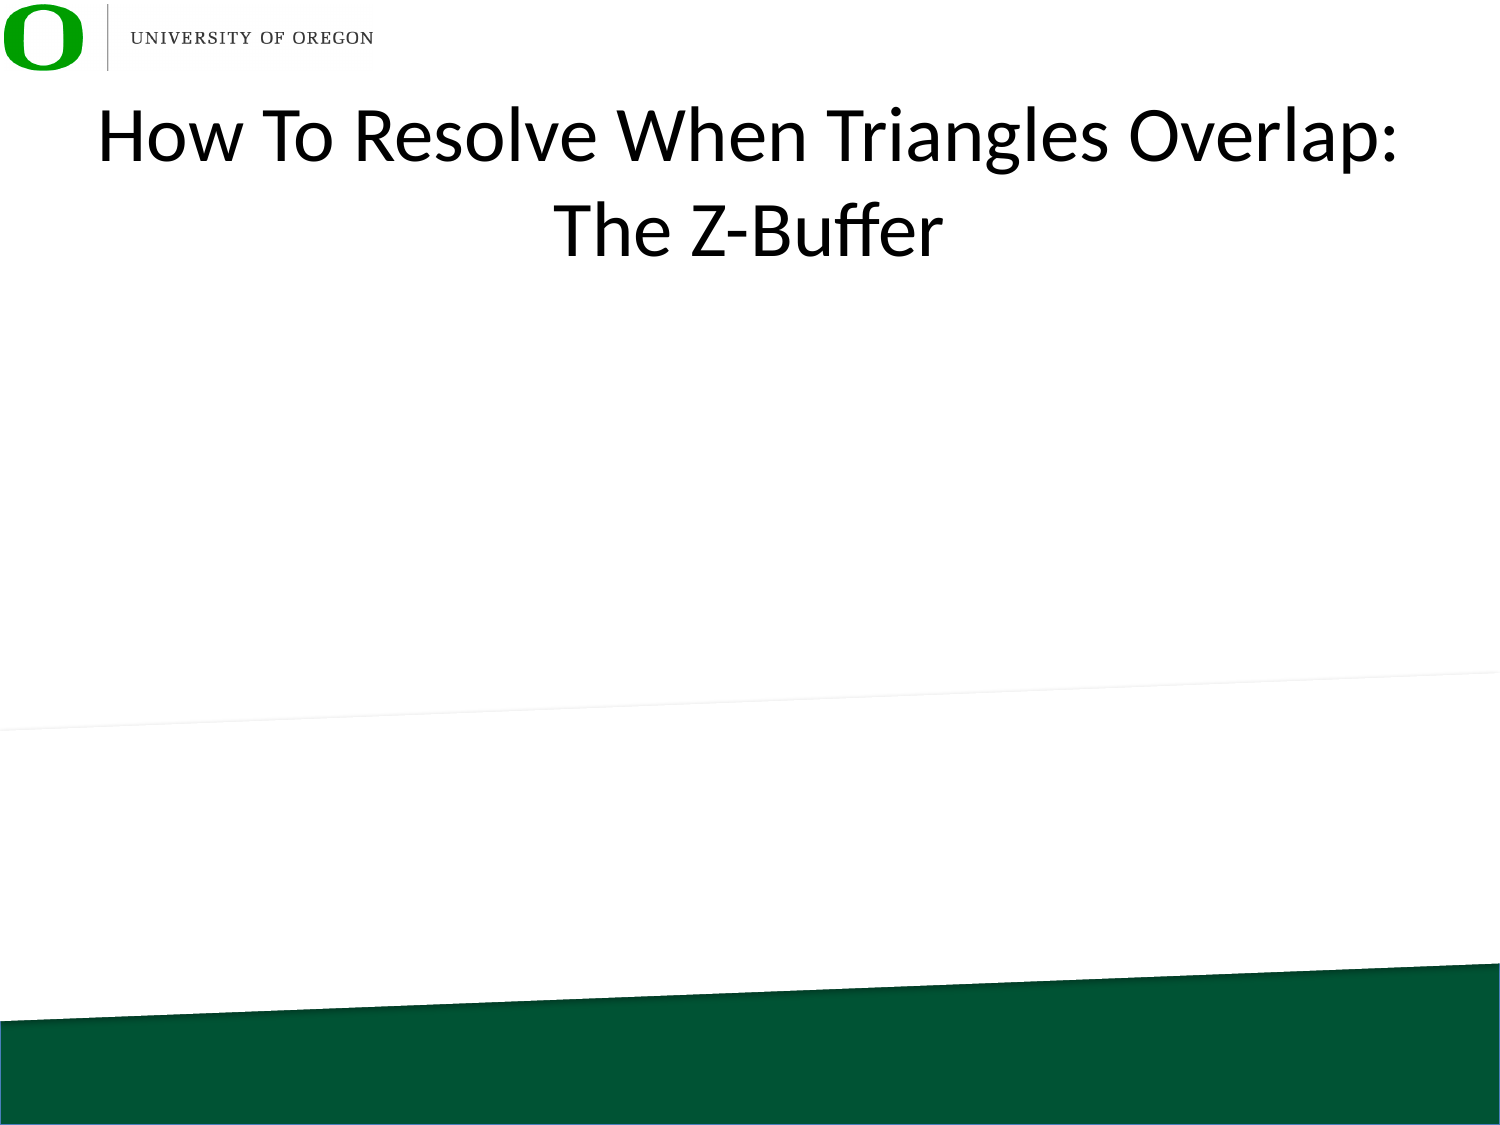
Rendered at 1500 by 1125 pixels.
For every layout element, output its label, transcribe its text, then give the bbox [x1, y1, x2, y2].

title How To Resolve When Triangles Overlap: The Z-Buffer [75, 45, 1425, 309]
picture [4, 4, 373, 71]
